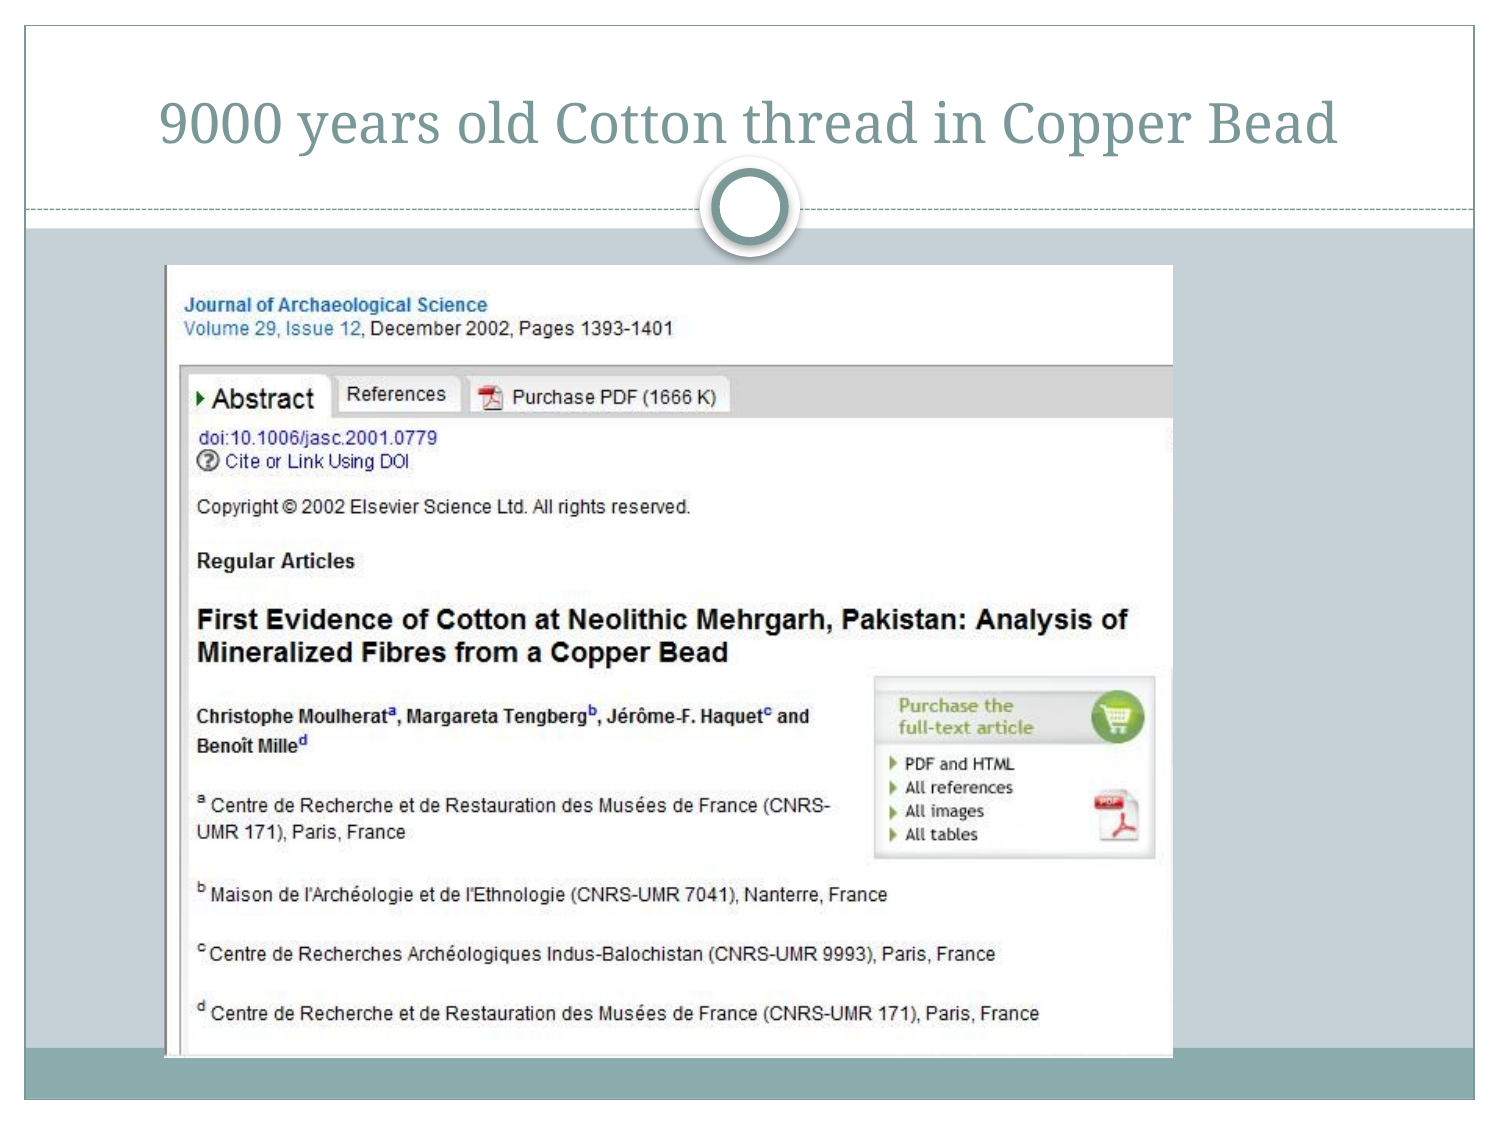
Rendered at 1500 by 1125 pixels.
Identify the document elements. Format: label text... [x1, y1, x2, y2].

title 9000 years old Cotton thread in Copper Bead [49, 37, 1450, 162]
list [164, 265, 1173, 1058]
